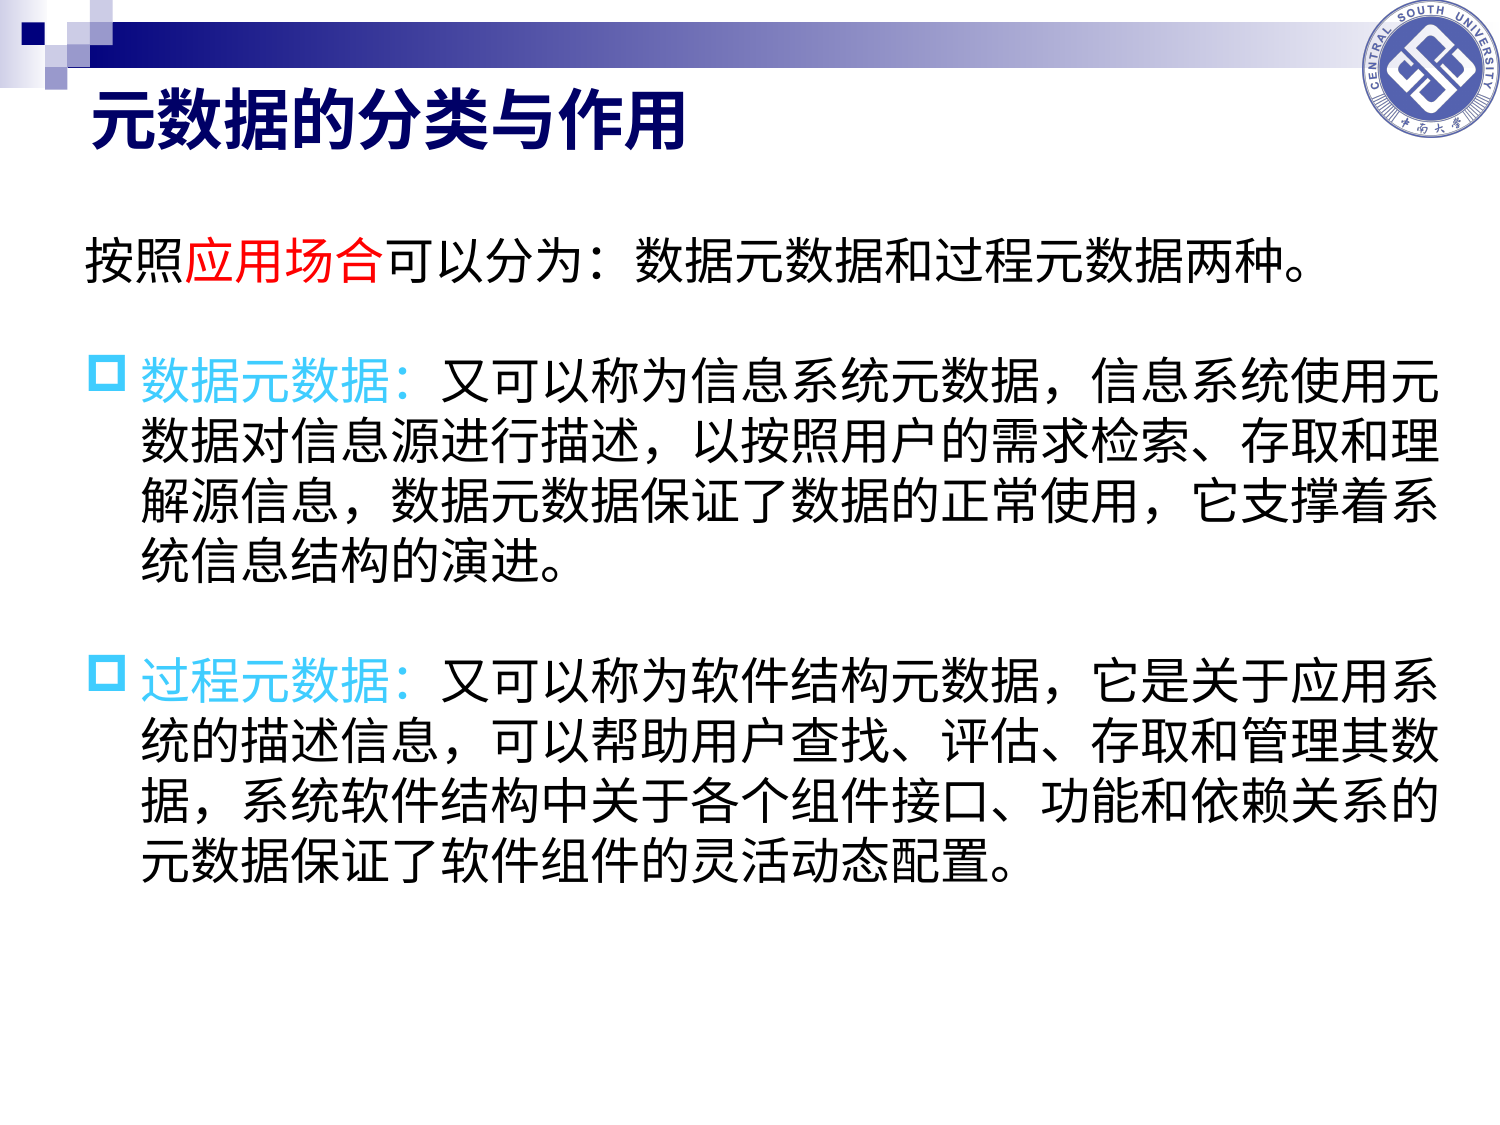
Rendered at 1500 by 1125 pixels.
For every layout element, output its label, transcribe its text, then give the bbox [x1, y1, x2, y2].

title 元数据的分类与作用 [75, 75, 1425, 161]
text_box 按照应用场合可以分为：数据元数据和过程元数据两种。 数据元数据：又可以称为信息系统元数据，信息系统使用元数据对信息源进行描述，以按照用户的需求检索、存取和理解源信息，数据元数据保证了数据的正常使用，它支撑着系统信息结构的演进。 过程元数据：又可以称为软件结构元数据，它是关于应用系统的描述信息，可以帮助用户查找、评估、存取和管理其数据，系统软件结构中关于各个组件接口、功能和依赖关系的元数据保证了软件组件的灵活动态配置。 [69, 221, 1466, 897]
picture [1362, 0, 1500, 138]
